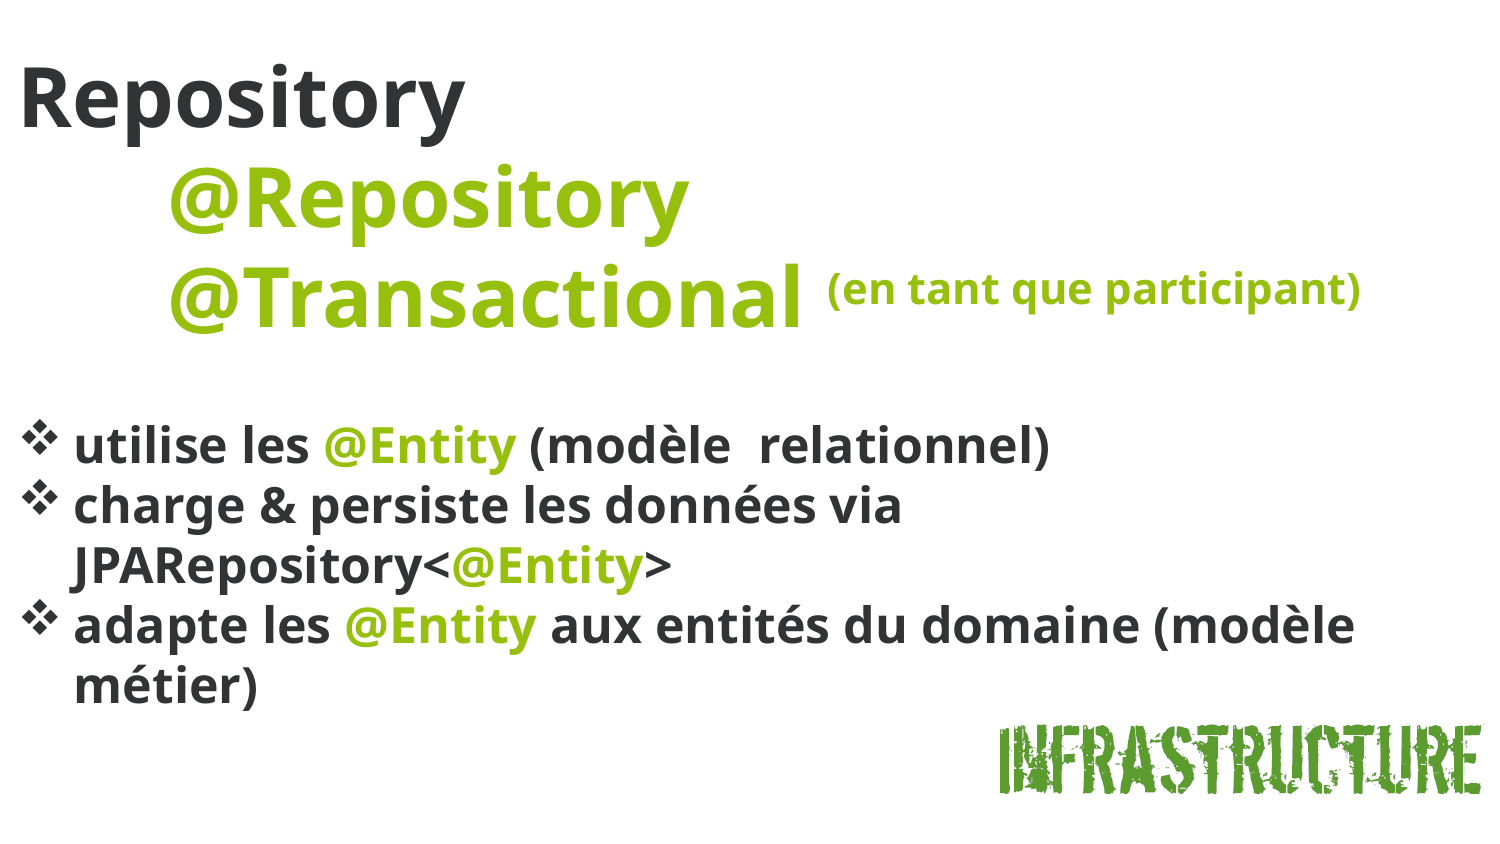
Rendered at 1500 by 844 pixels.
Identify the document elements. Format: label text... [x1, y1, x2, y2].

picture [997, 708, 1487, 806]
text_box Repository @Repository @Transactional (en tant que participant) utilise les @Entity (modèle relationnel) charge & persiste les données via JPARepository<@Entity> adapte les @Entity aux entités du domaine (modèle métier) [17, 43, 1471, 829]
